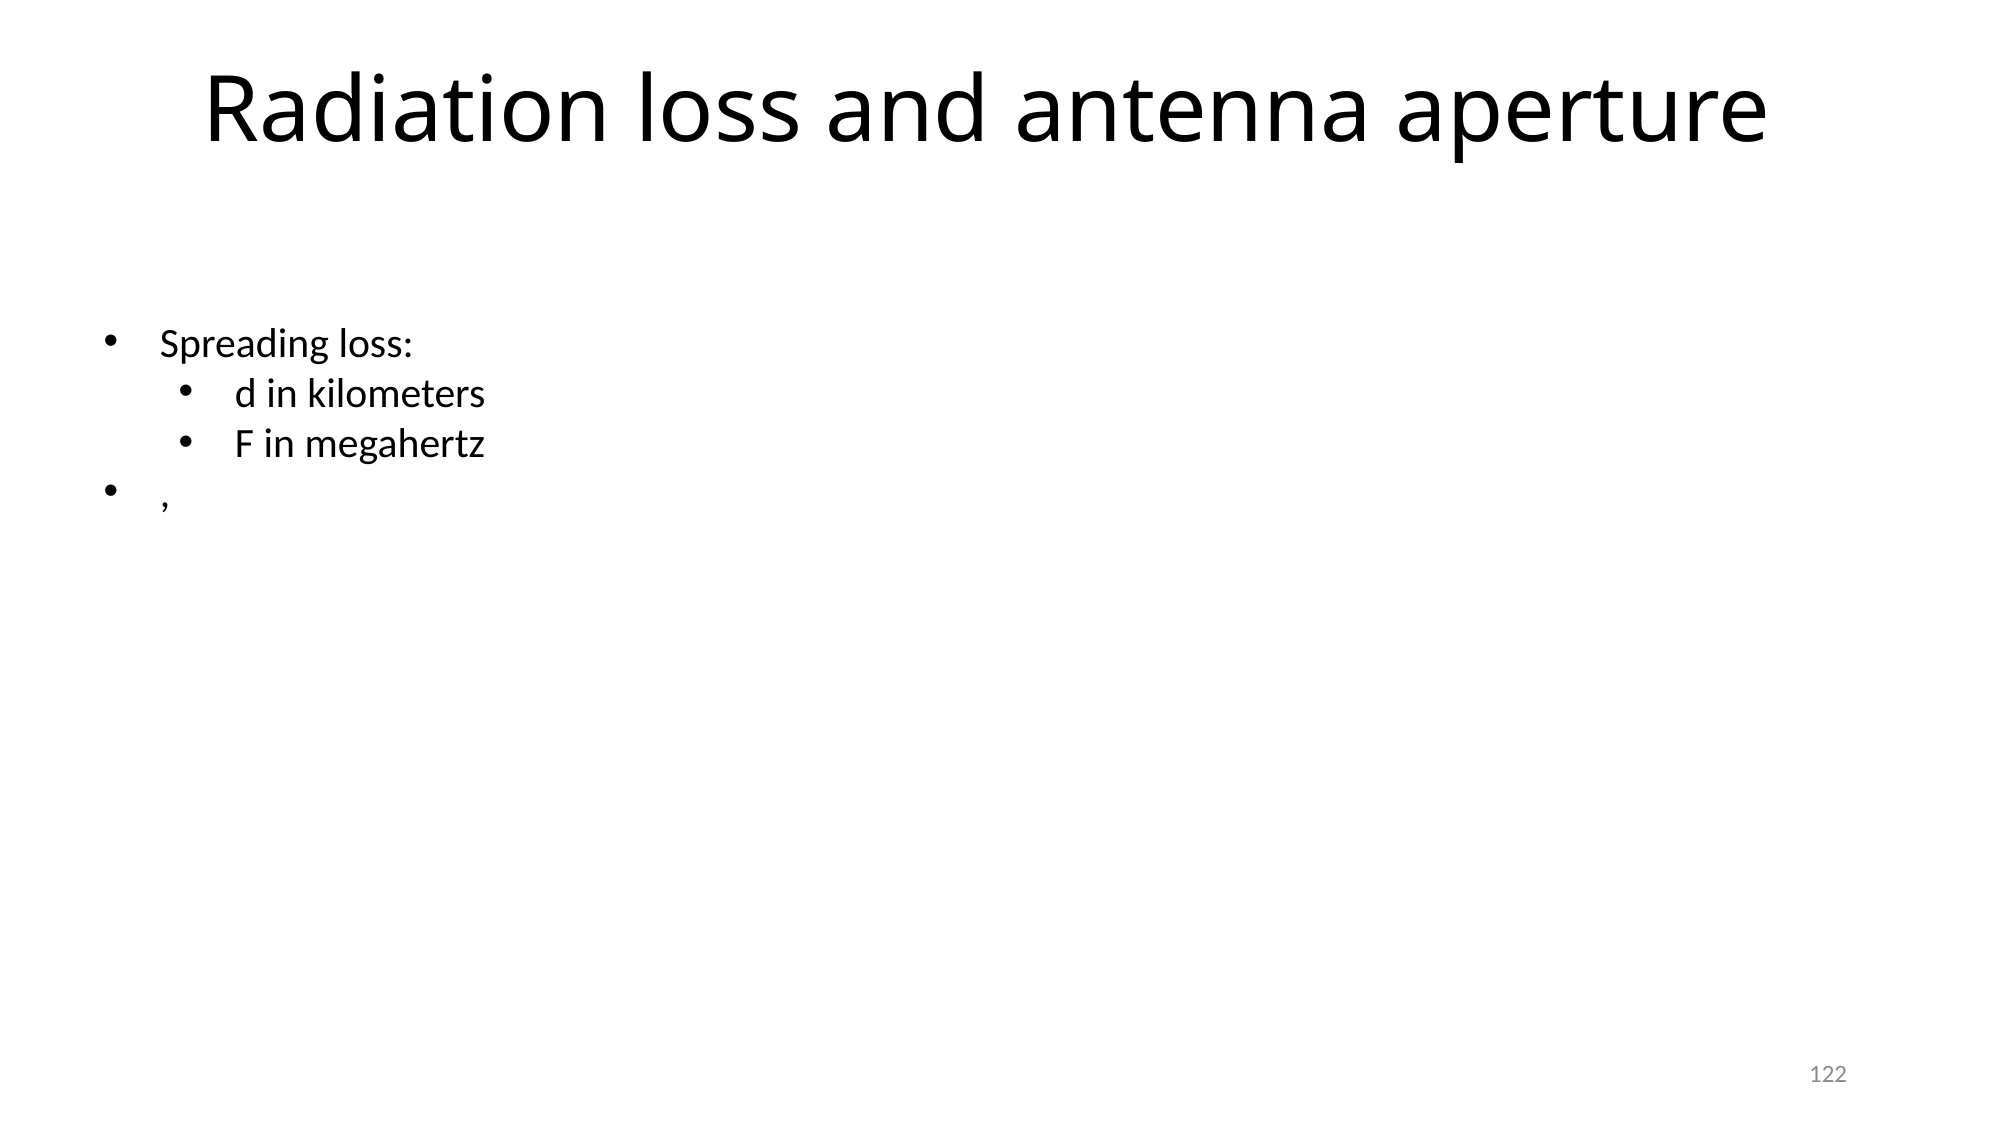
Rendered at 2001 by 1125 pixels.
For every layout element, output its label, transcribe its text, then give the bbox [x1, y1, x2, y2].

title Radiation loss and antenna aperture [0, 31, 1975, 193]
slide_number 122 [1412, 1042, 1863, 1103]
